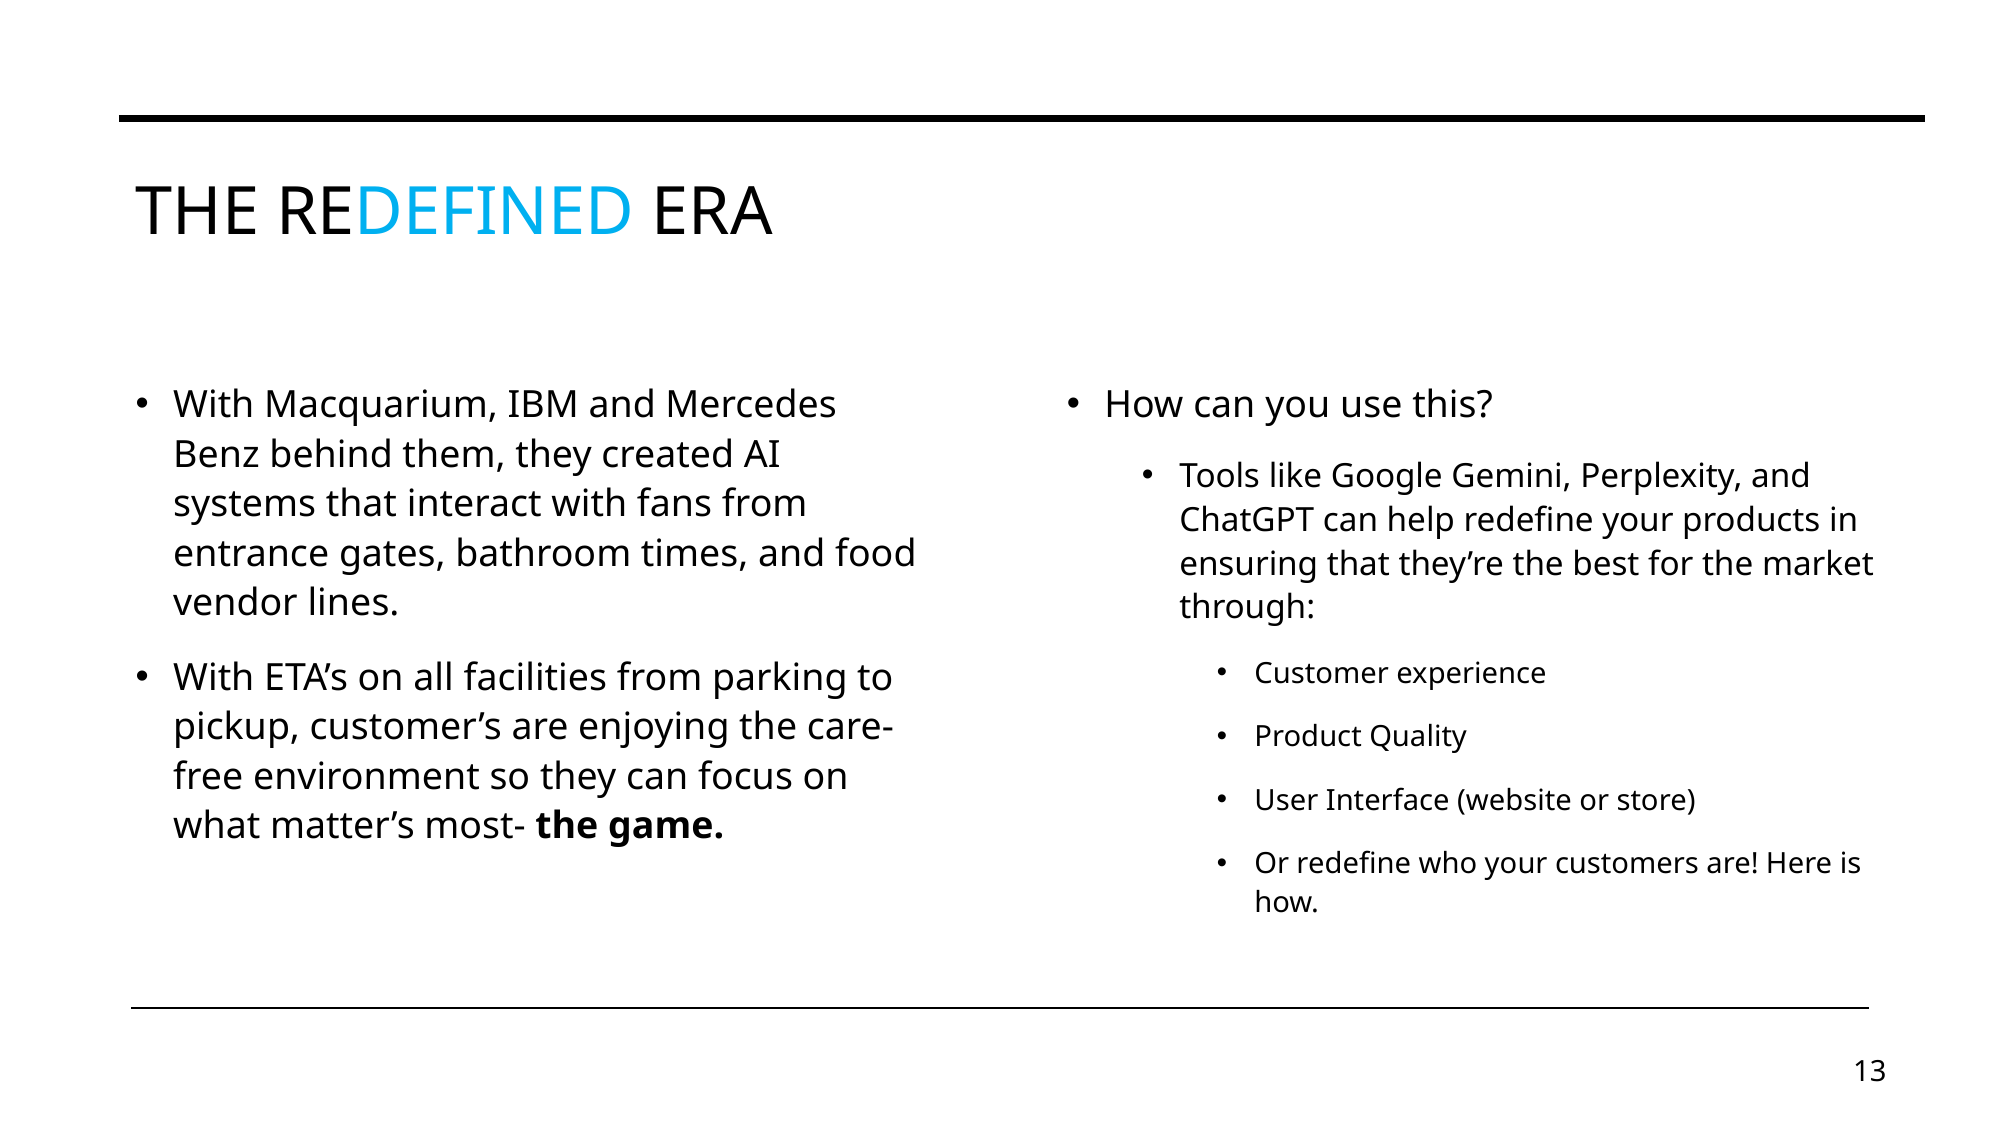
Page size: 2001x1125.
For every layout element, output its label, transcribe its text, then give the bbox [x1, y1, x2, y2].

slide_number ‹#› [1791, 1042, 1902, 1103]
title THE REDEFINED ERA [120, 160, 1925, 356]
list With Macquarium, IBM and Mercedes Benz behind them, they created AI systems that interact with fans from entrance gates, bathroom times, and food vendor lines. With ETA’s on all facilities from parking to pickup, customer’s are enjoying the care-free environment so they can focus on what matter’s most- the game. [120, 368, 949, 1063]
list How can you use this? Tools like Google Gemini, Perplexity, and ChatGPT can help redefine your products in ensuring that they’re the best for the market through: Customer experience Product Quality User Interface (website or store) Or redefine who your customers are! Here is how. [1051, 368, 1925, 1063]
